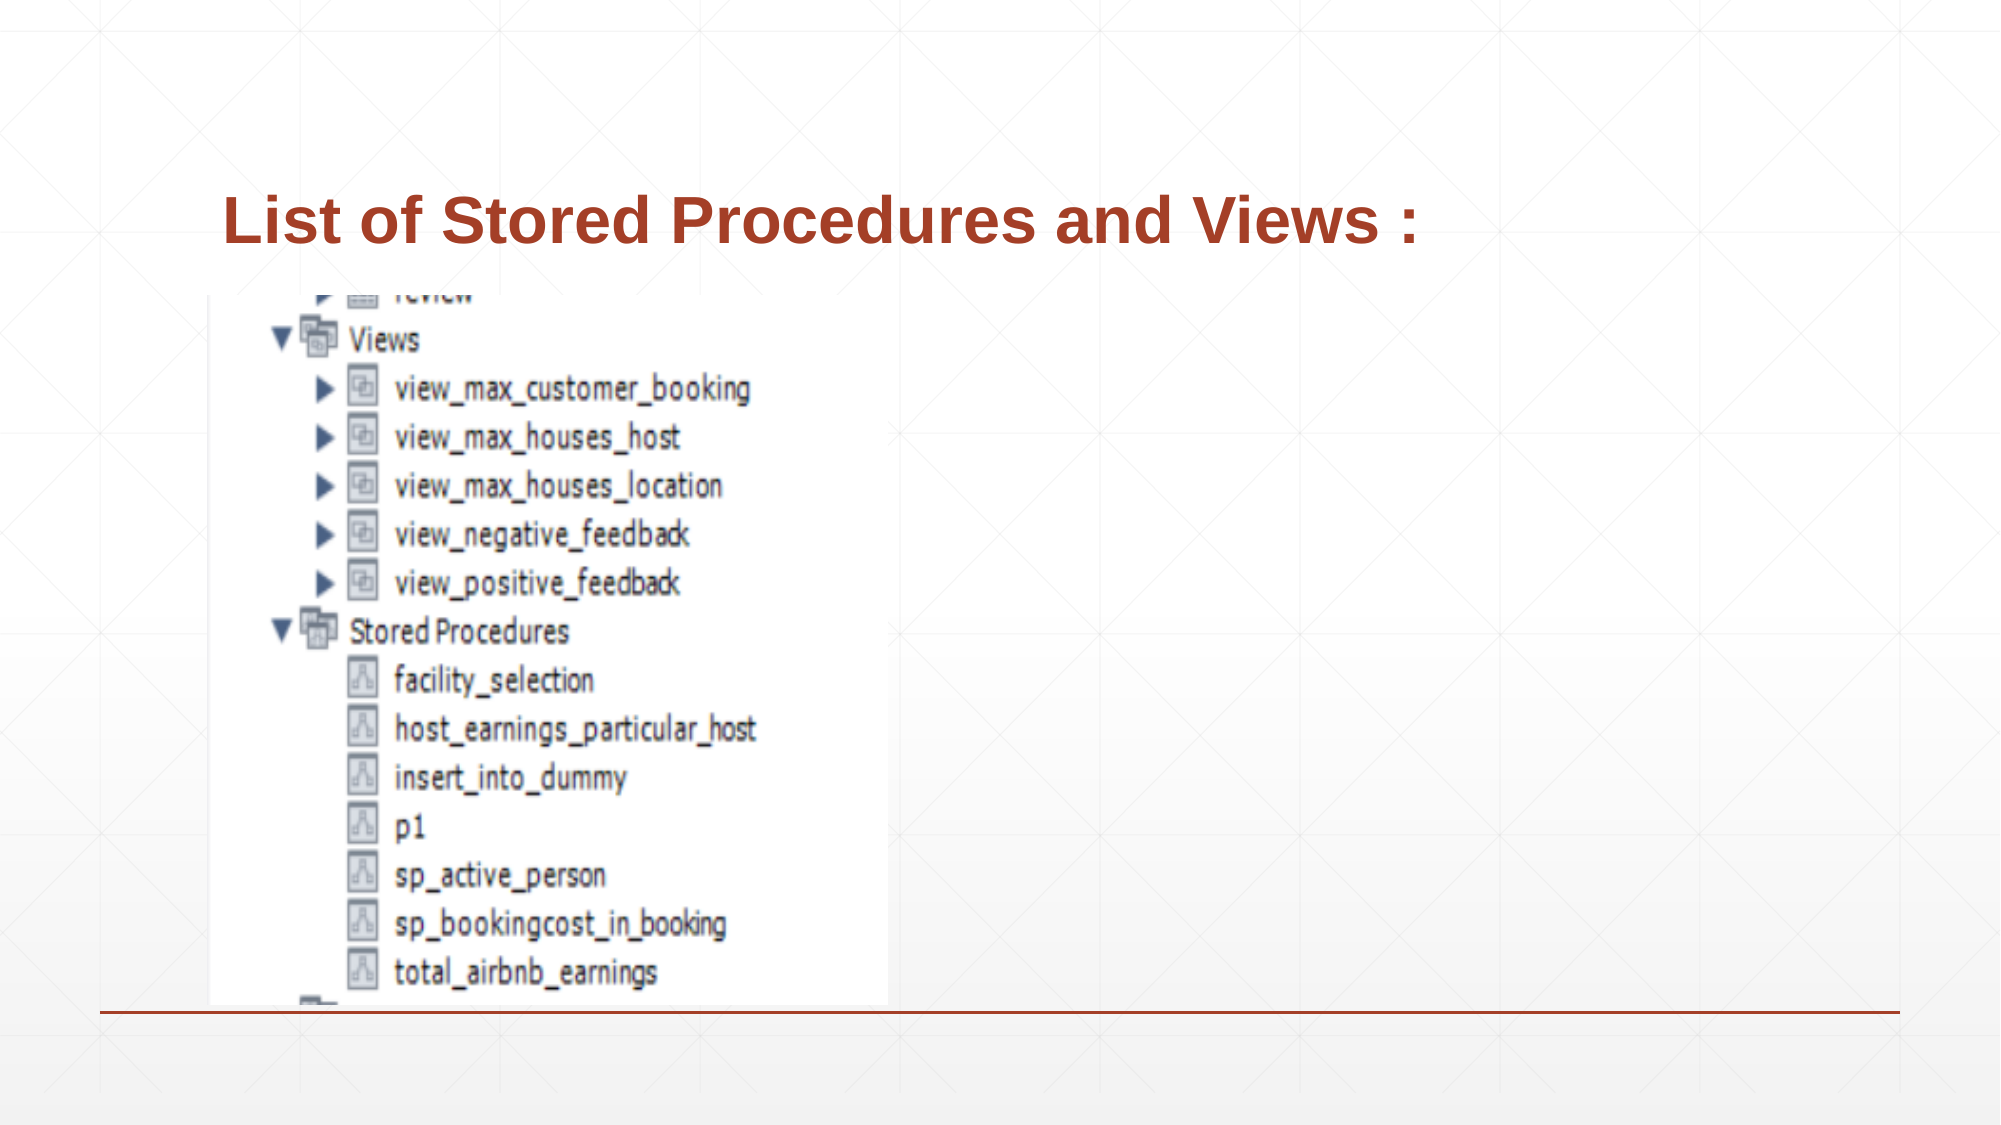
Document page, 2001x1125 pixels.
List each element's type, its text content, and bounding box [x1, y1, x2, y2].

title List of Stored Procedures and Views : [207, 82, 1788, 266]
picture [207, 295, 888, 1005]
